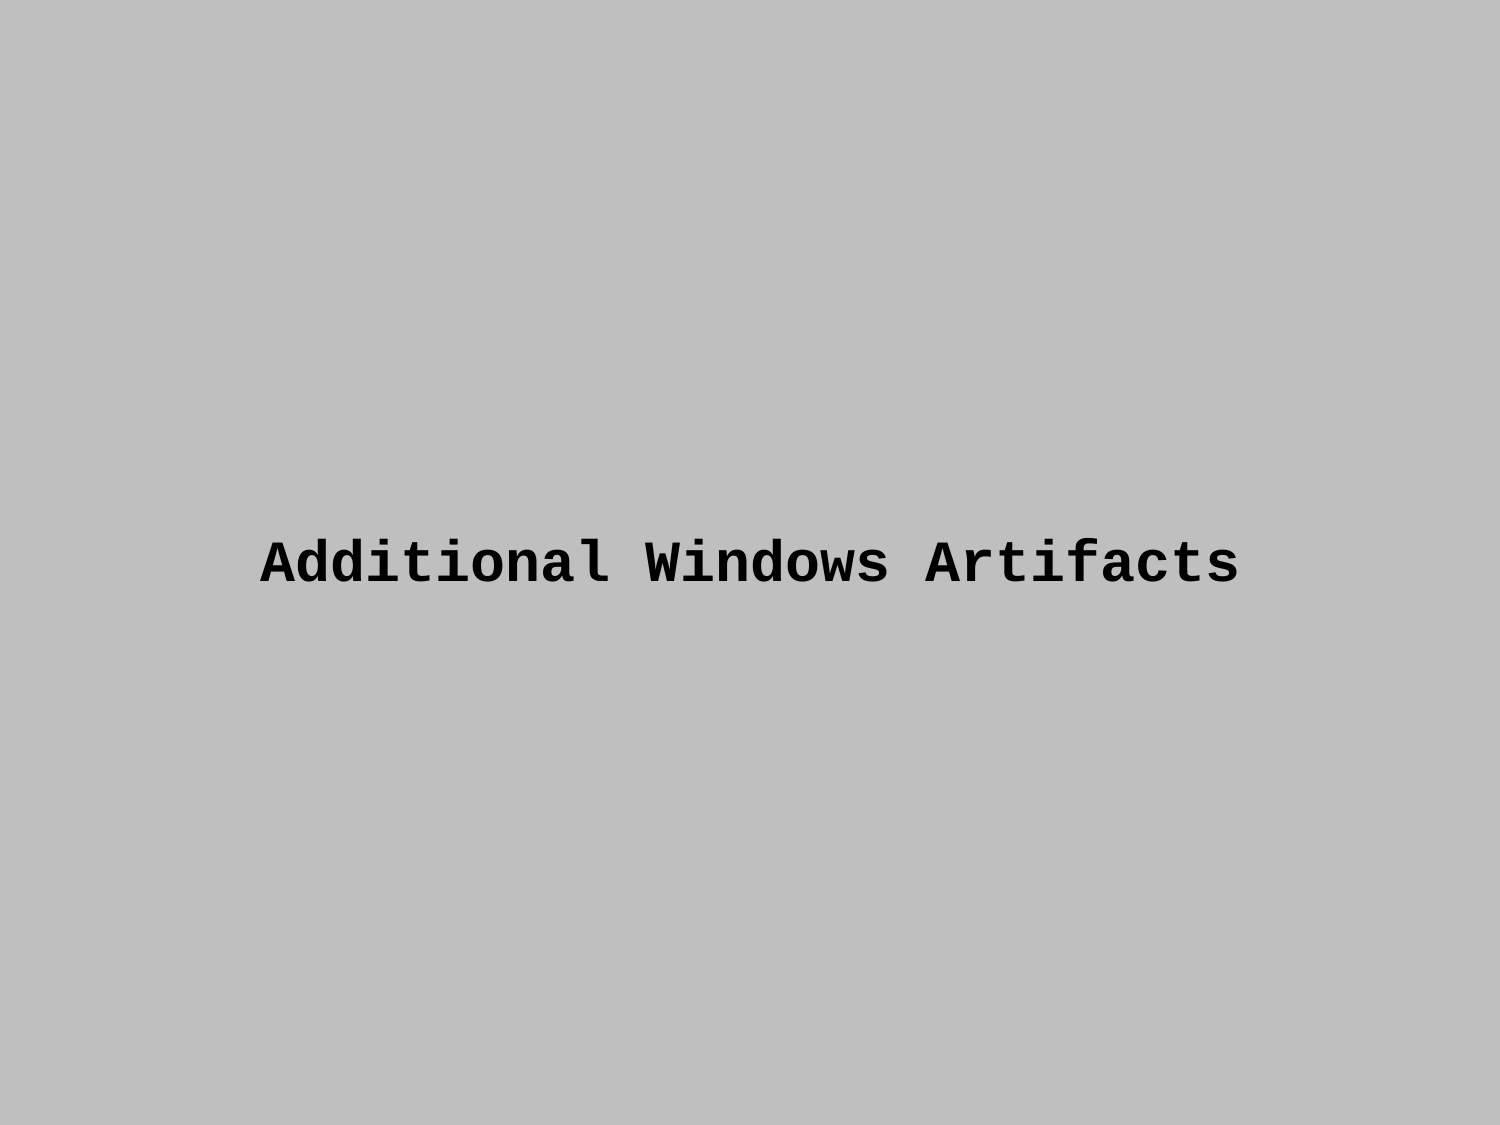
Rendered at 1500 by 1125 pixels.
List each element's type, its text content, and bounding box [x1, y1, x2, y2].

title Additional Windows Artifacts [18, 452, 1482, 673]
